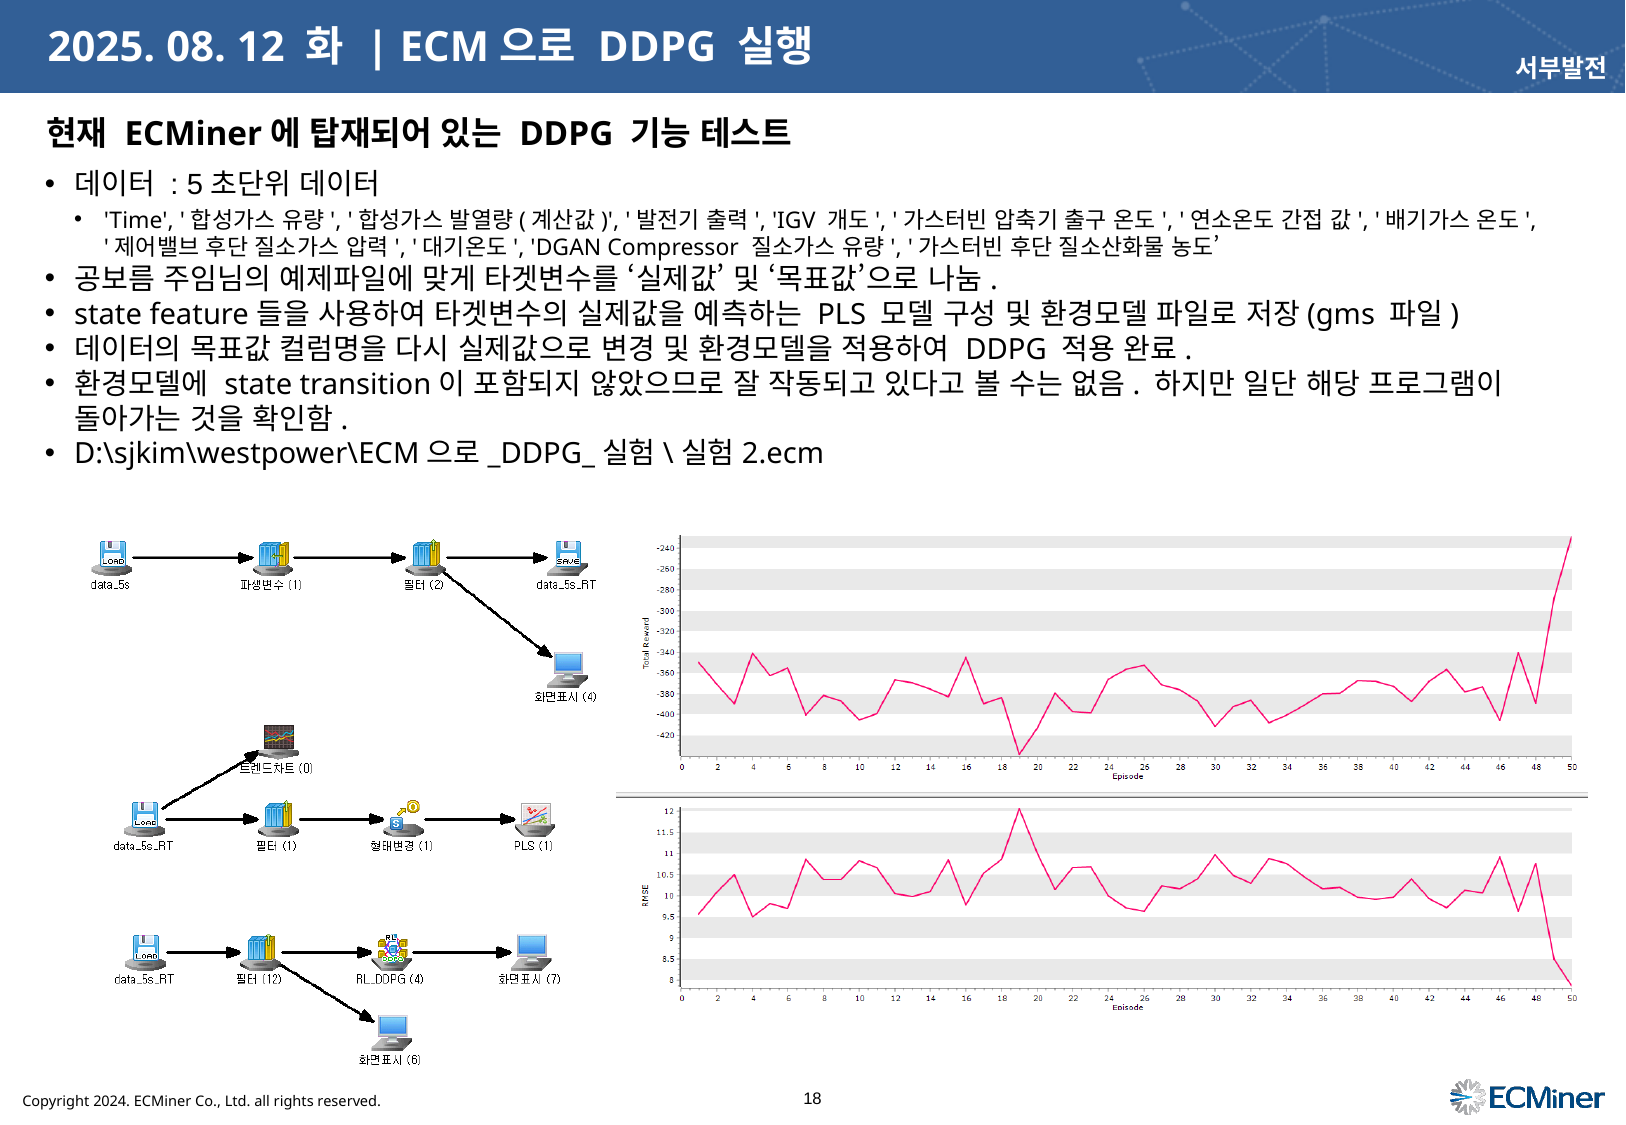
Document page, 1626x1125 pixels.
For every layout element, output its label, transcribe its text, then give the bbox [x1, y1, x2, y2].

list 서부발전 [1137, 44, 1622, 91]
picture [1450, 1079, 1605, 1115]
text_box 데이터 : 5초단위 데이터 'Time', '합성가스 유량', '합성가스 발열량(계산값)', '발전기 출력', 'IGV 개도', '가스터빈 압축기 출구 온도', '연소온도 간접 값', '배기가스 온도', '제어밸브 후단 질소가스 압력', '대기온도', 'DGAN Compressor 질소가스 유량', '가스터빈 후단 질소산화물 농도’ 공보름 주임님의 예제파일에 맞게 타겟변수를 ‘실제값’ 및 ‘목표값’으로 나눔. state feature들을 사용하여 타겟변수의 실제값을 예측하는 PLS 모델 구성 및 환경모델 파일로 저장(gms 파일) 데이터의 목표값 컬럼명을 다시 실제값으로 변경 및 환경모델을 적용하여 DDPG 적용 완료. 환경모델에 state transition이 포함되지 않았으므로 잘 작동되고 있다고 볼 수는 없음. 하지만 일단 해당 프로그램이 돌아가는 것을 확인함. D:\sjkim\westpower\ECM으로_DDPG_실험\실험2.ecm [32, 159, 1581, 471]
picture [616, 529, 1588, 1010]
picture [79, 530, 603, 1070]
picture [0, 0, 1625, 93]
title 2025. 08. 12 화 | ECM으로 DDPG 실행 [32, 12, 1435, 79]
list 현재 ECMiner에 탑재되어 있는 DDPG 기능 테스트 [34, 93, 1581, 159]
